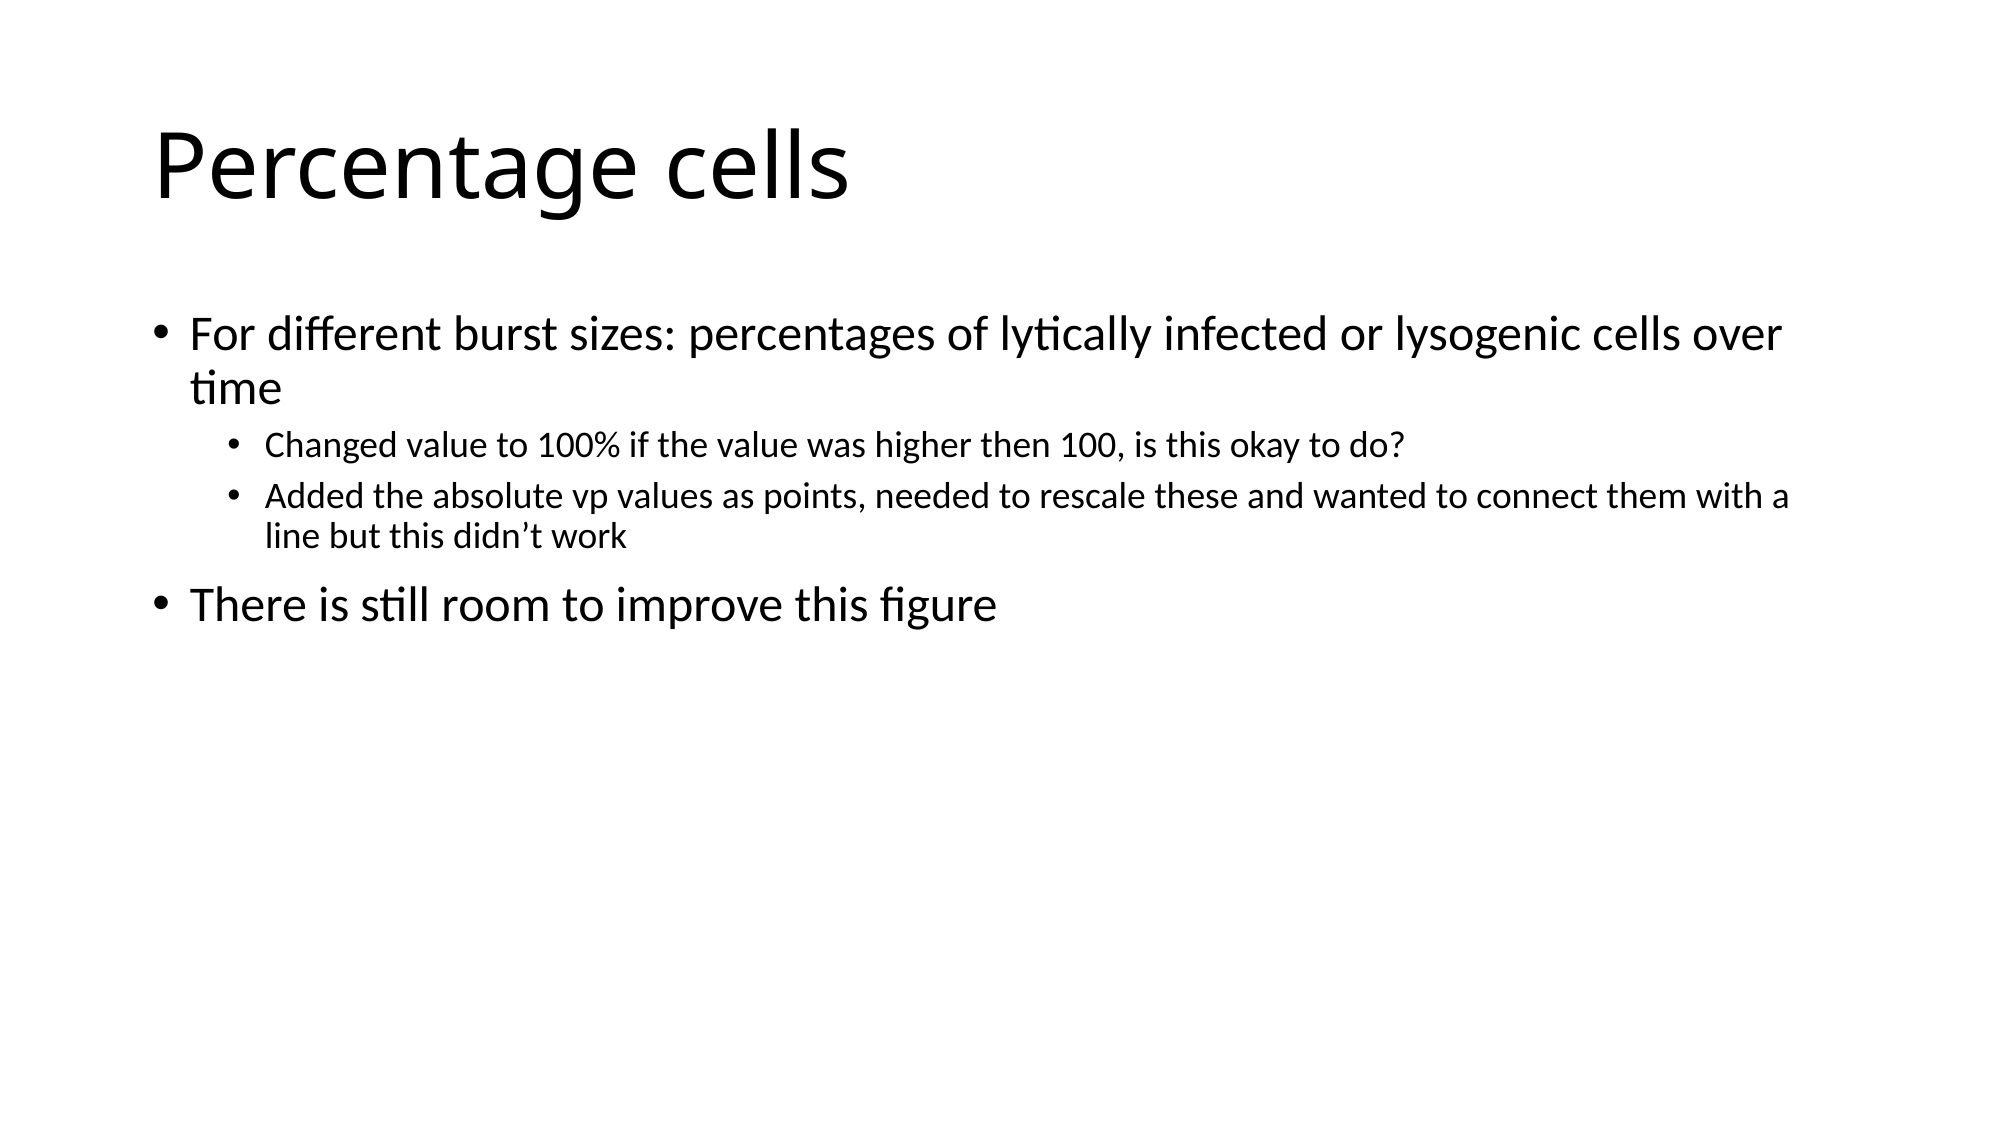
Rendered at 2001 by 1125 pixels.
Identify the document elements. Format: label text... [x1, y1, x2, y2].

list For different burst sizes: percentages of lytically infected or lysogenic cells over time Changed value to 100% if the value was higher then 100, is this okay to do? Added the absolute vp values as points, needed to rescale these and wanted to connect them with a line but this didn’t work There is still room to improve this figure [137, 299, 1863, 1014]
title Percentage cells [137, 59, 1863, 278]
